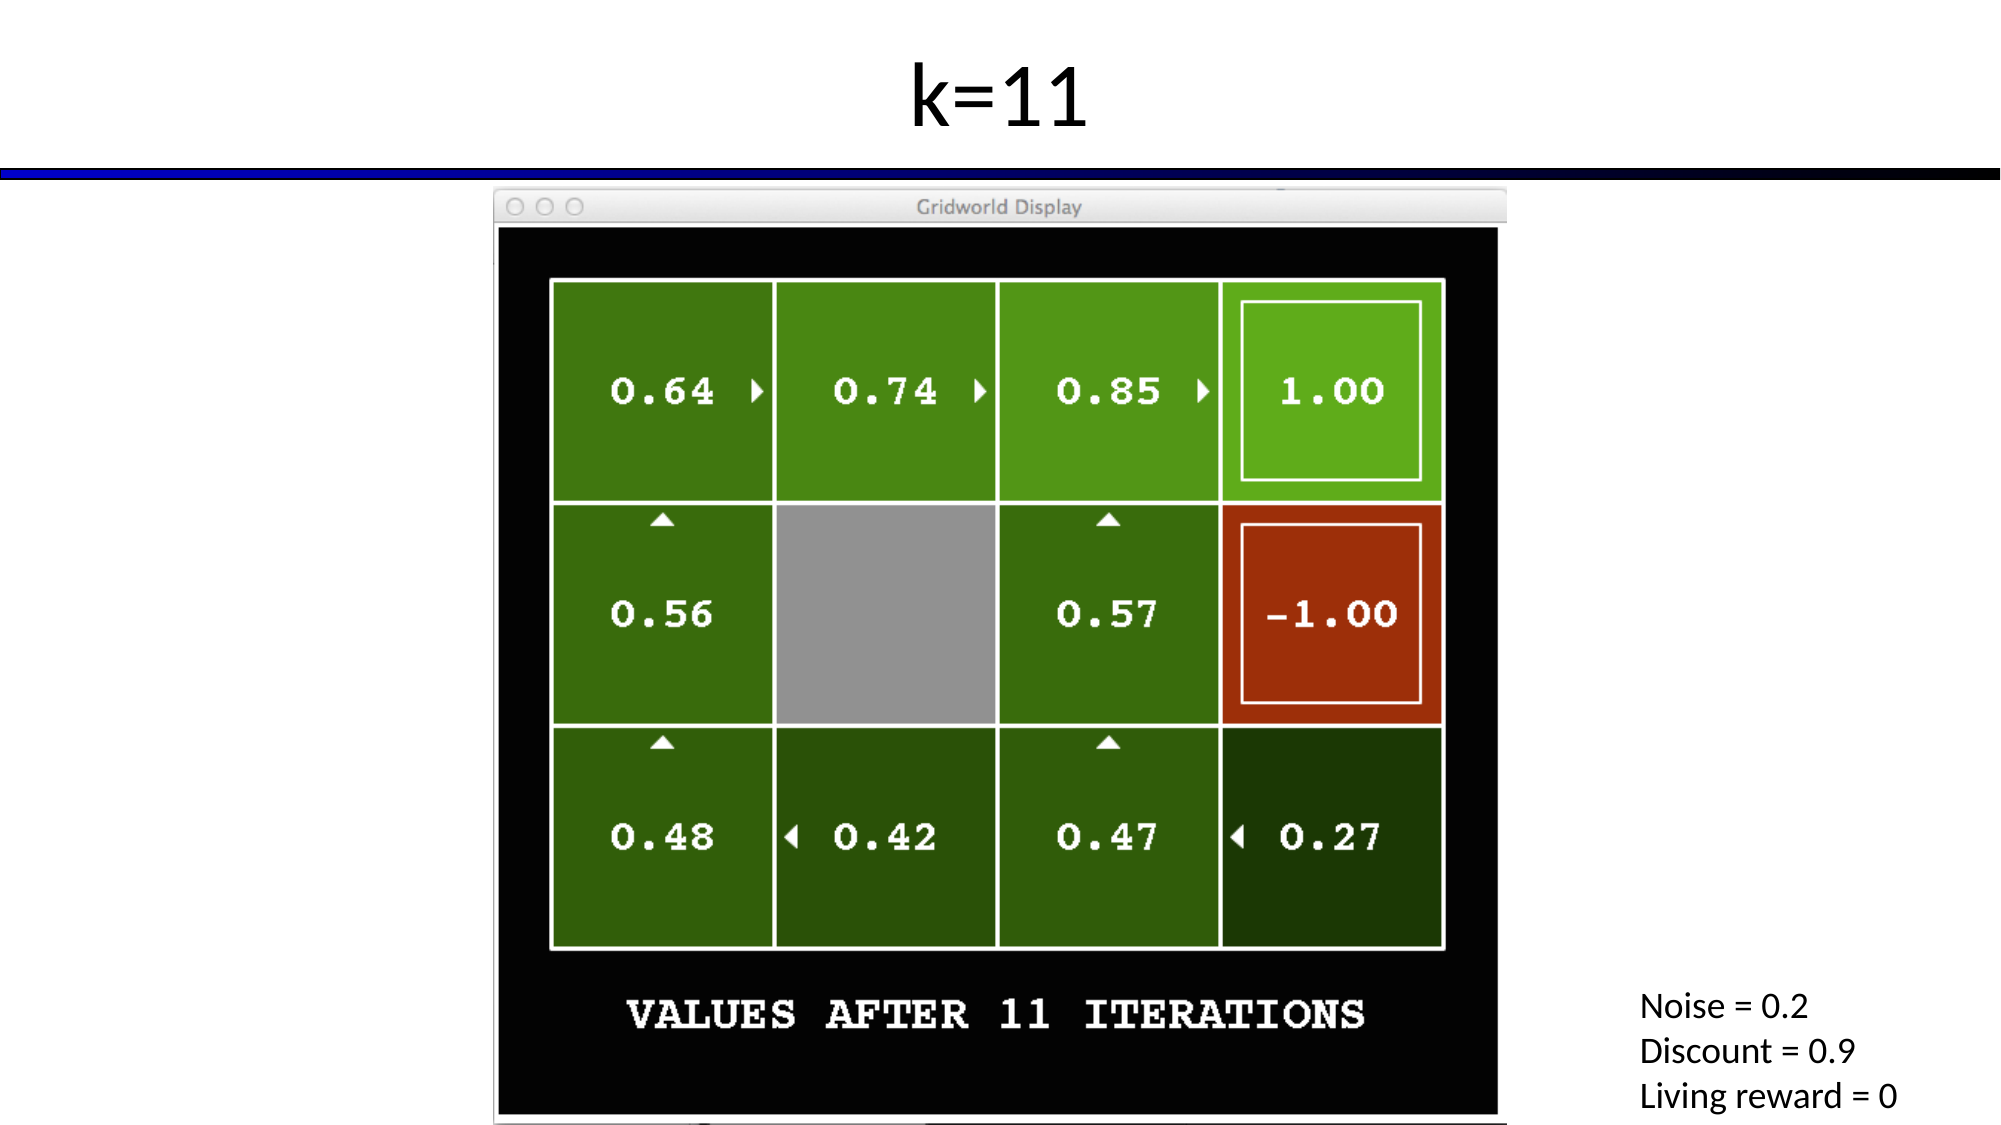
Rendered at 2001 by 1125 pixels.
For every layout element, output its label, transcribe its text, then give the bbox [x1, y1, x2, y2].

title k=11 [0, 0, 2000, 184]
picture [493, 186, 1507, 1125]
text_box Noise = 0.2 Discount = 0.9 Living reward = 0 [1624, 973, 2000, 1124]
